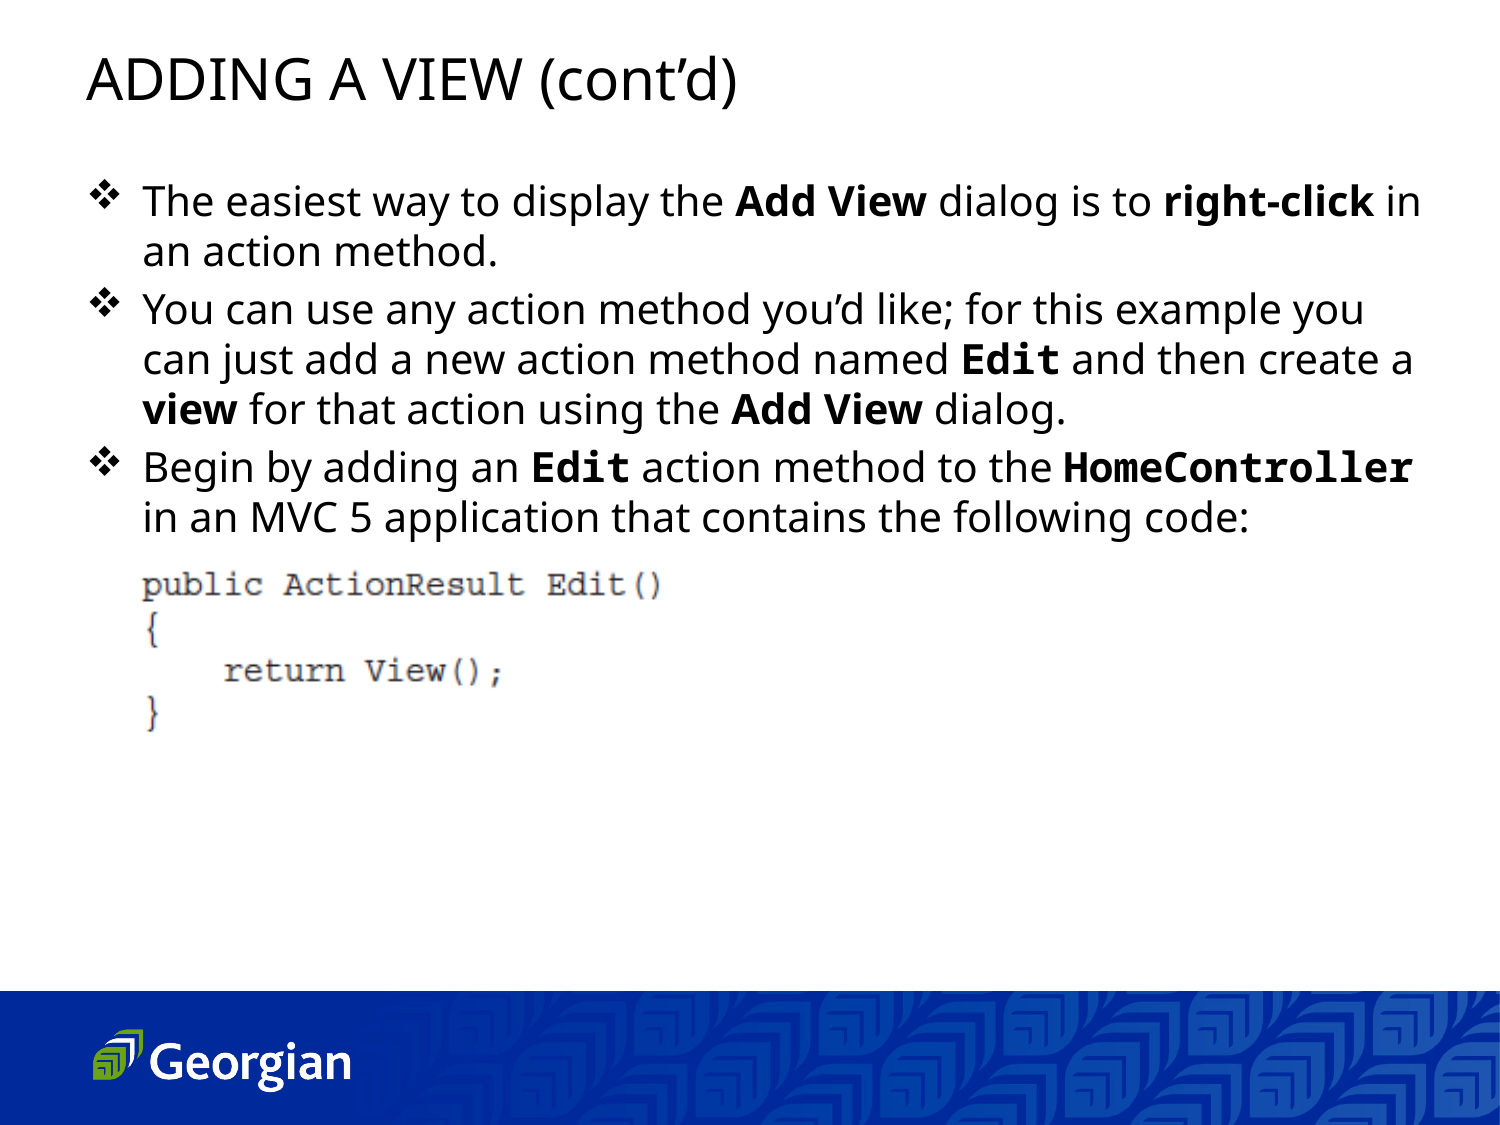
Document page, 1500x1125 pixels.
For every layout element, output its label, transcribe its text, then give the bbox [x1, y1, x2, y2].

list The easiest way to display the Add View dialog is to right-click in an action method. You can use any action method you’d like; for this example you can just add a new action method named Edit and then create a view for that action using the Add View dialog. Begin by adding an Edit action method to the HomeController in an MVC 5 application that contains the following code: [71, 166, 1457, 563]
picture [129, 562, 678, 749]
list ADDING A VIEW (cont’d) [71, 22, 1457, 146]
picture [0, 991, 1500, 1125]
